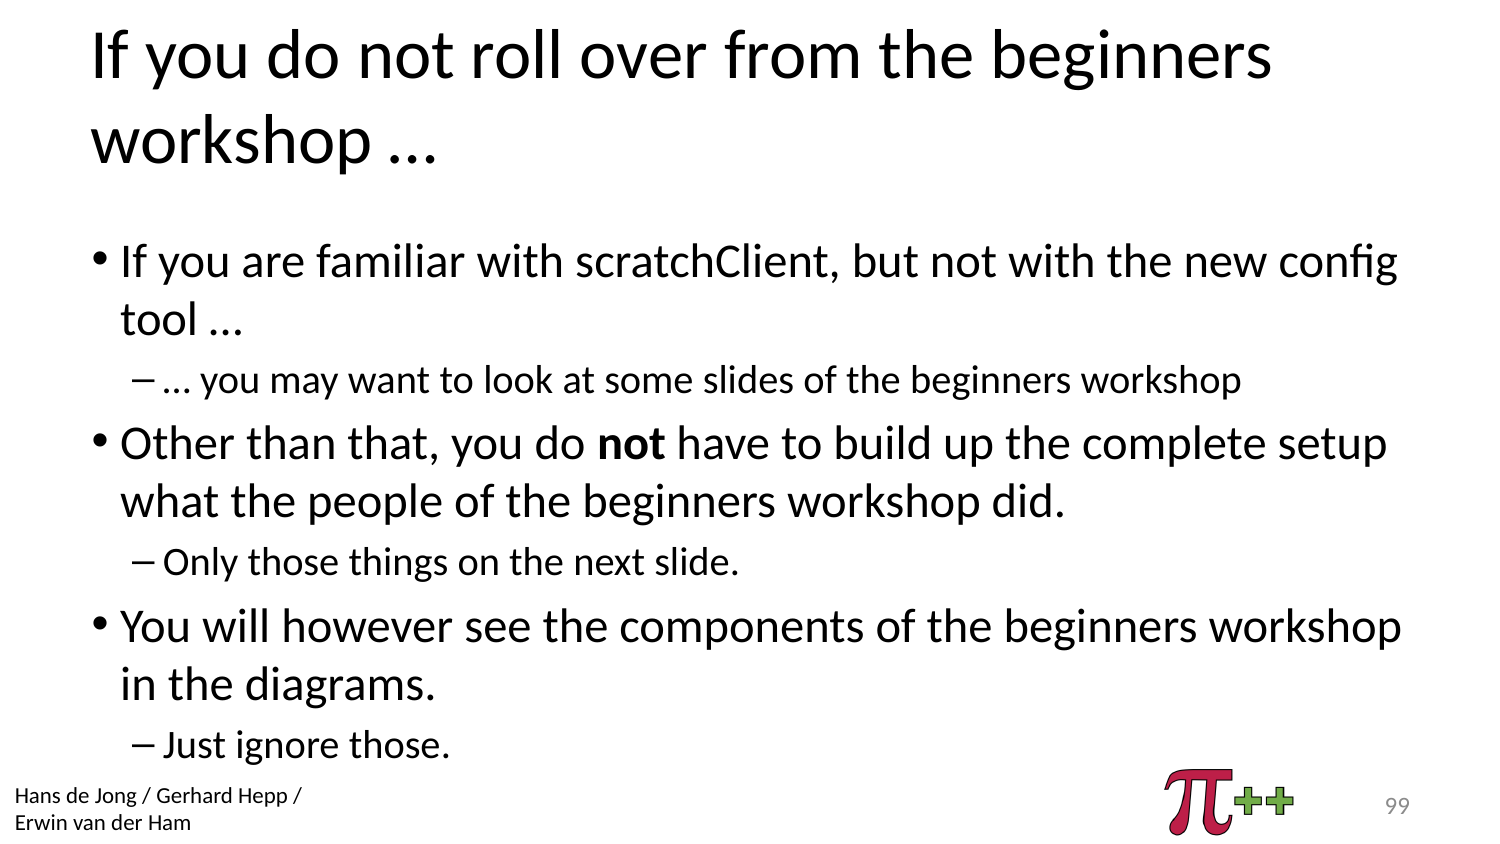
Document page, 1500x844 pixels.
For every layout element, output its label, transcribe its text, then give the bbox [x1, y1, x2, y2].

picture [1163, 778, 1294, 836]
title If you do not roll over from the beginners workshop … [75, 0, 1500, 186]
list If you are familiar with scratchClient, but not with the new config tool … … you may want to look at some slides of the beginners workshop Other than that, you do not have to build up the complete setup what the people of the beginners workshop did. Only those things on the next slide. You will however see the components of the beginners workshop in the diagrams. Just ignore those. [76, 221, 1427, 778]
slide_number 99 [1340, 782, 1425, 827]
